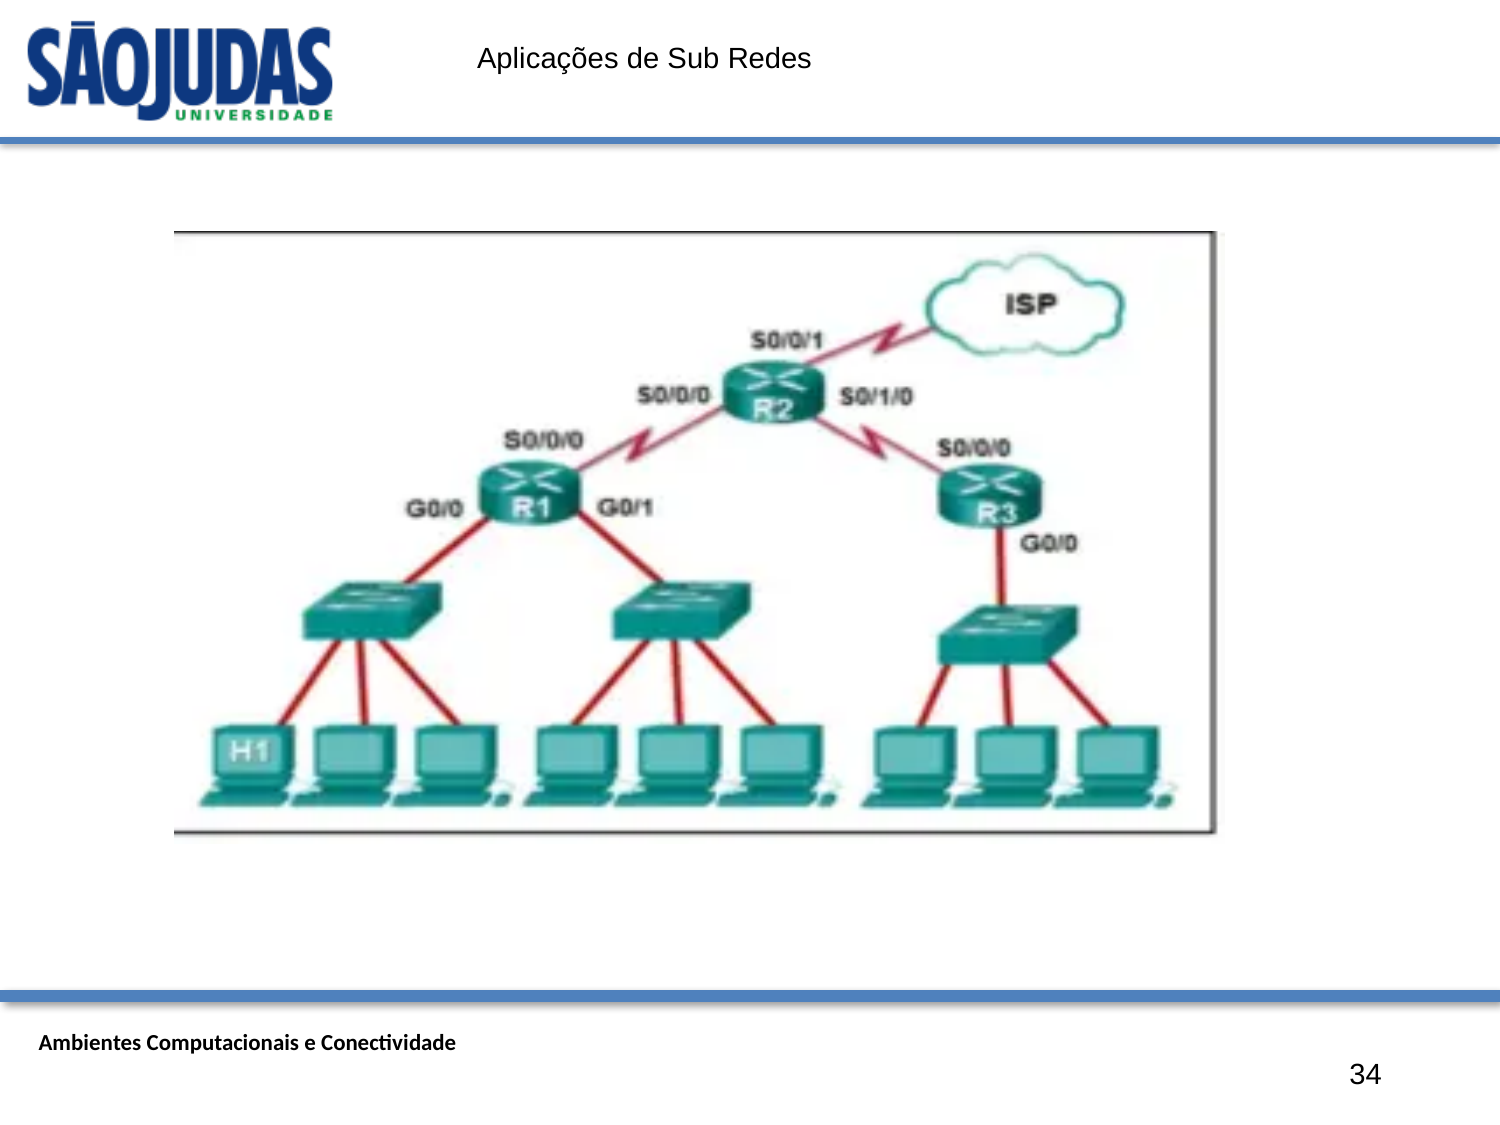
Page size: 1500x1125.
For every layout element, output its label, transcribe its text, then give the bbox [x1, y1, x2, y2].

picture [174, 231, 1225, 844]
picture [23, 0, 336, 129]
slide_number 34 [1059, 1042, 1397, 1103]
title Aplicações de Sub Redes [461, 0, 1480, 118]
